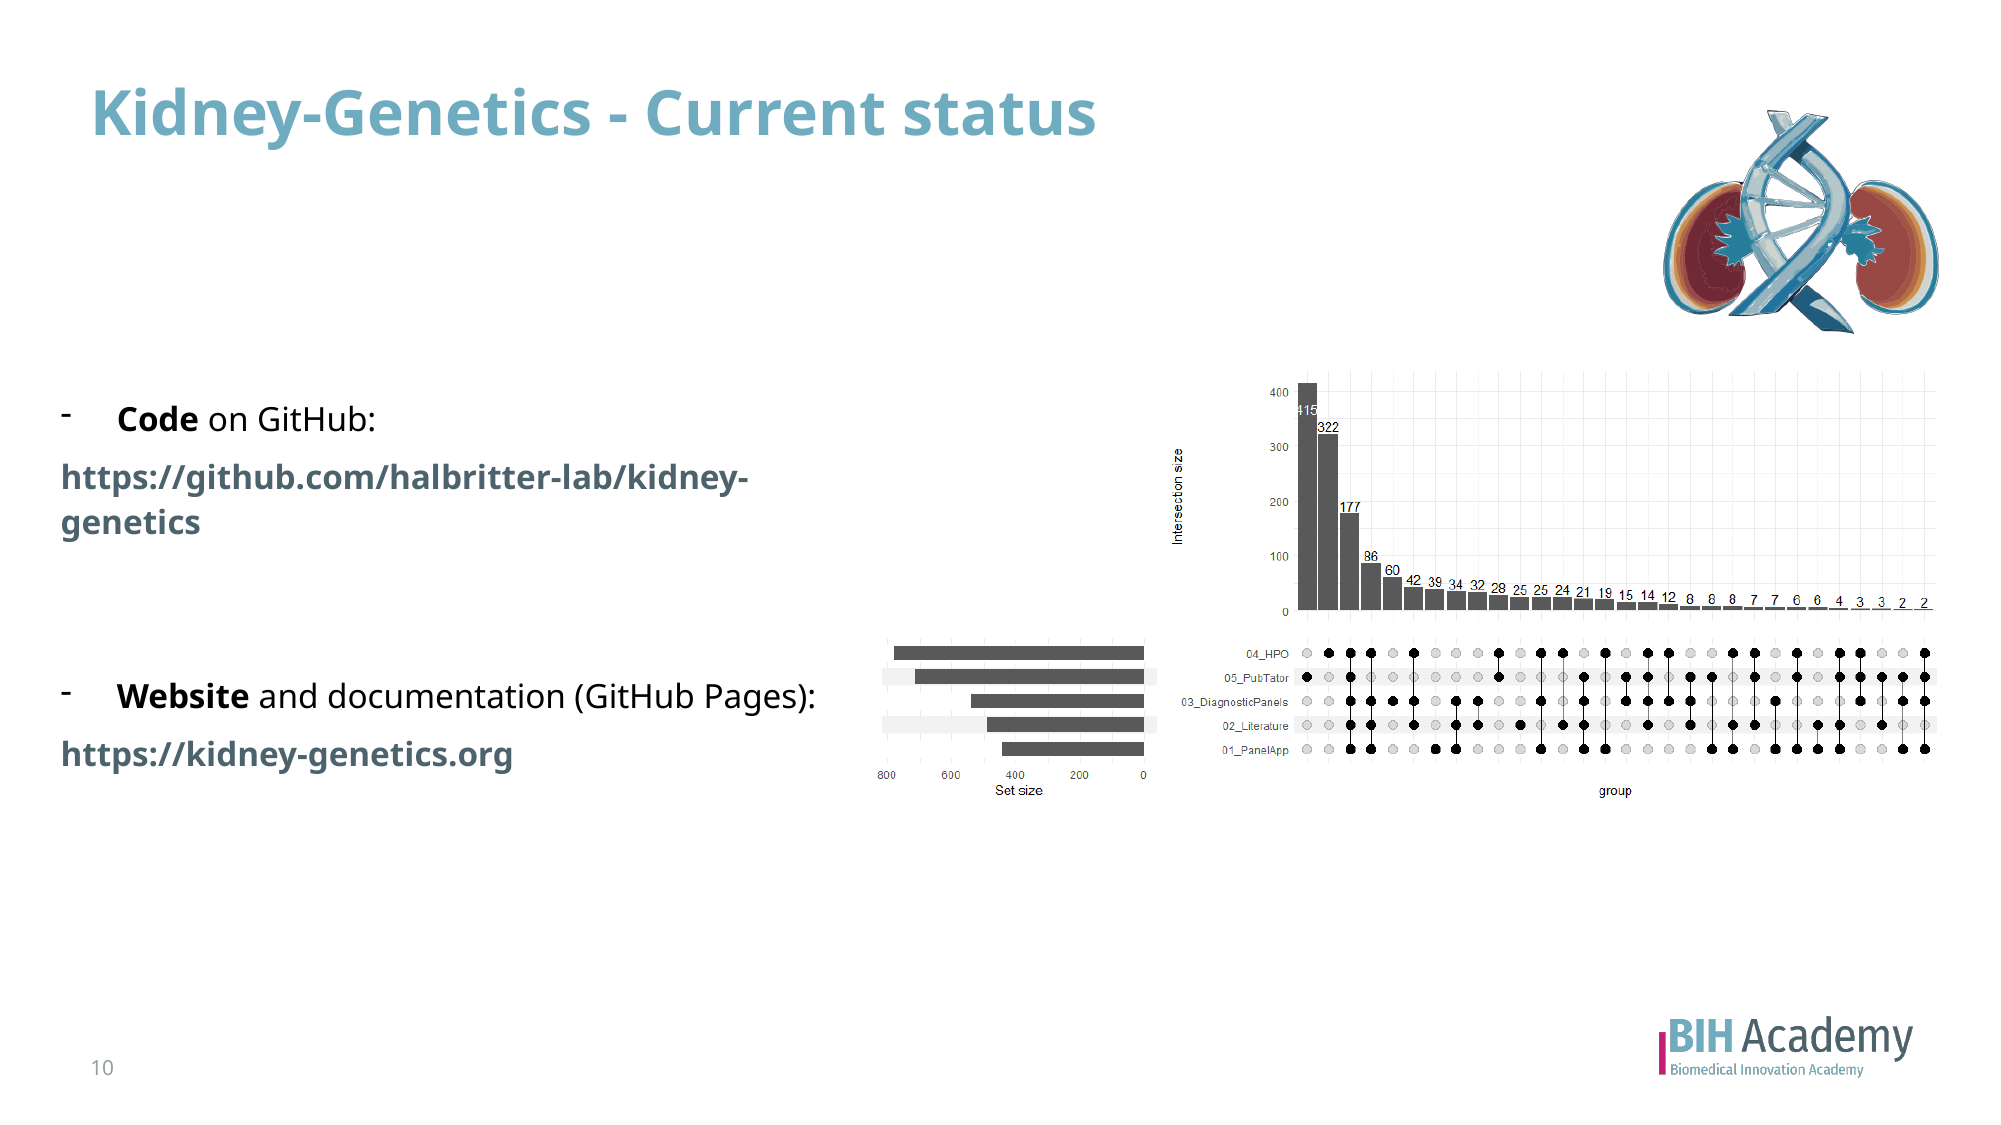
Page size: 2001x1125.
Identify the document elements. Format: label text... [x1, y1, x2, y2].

slide_number 10 [90, 1046, 138, 1083]
title Kidney-Genetics - Current status [90, 78, 1721, 220]
picture [1661, 80, 1940, 359]
list Code on GitHub: https://github.com/halbritter-lab/kidney-genetics Website and documentation (GitHub Pages): https://kidney-genetics.org [60, 278, 846, 976]
picture [1640, 999, 1933, 1094]
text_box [846, 184, 1981, 976]
